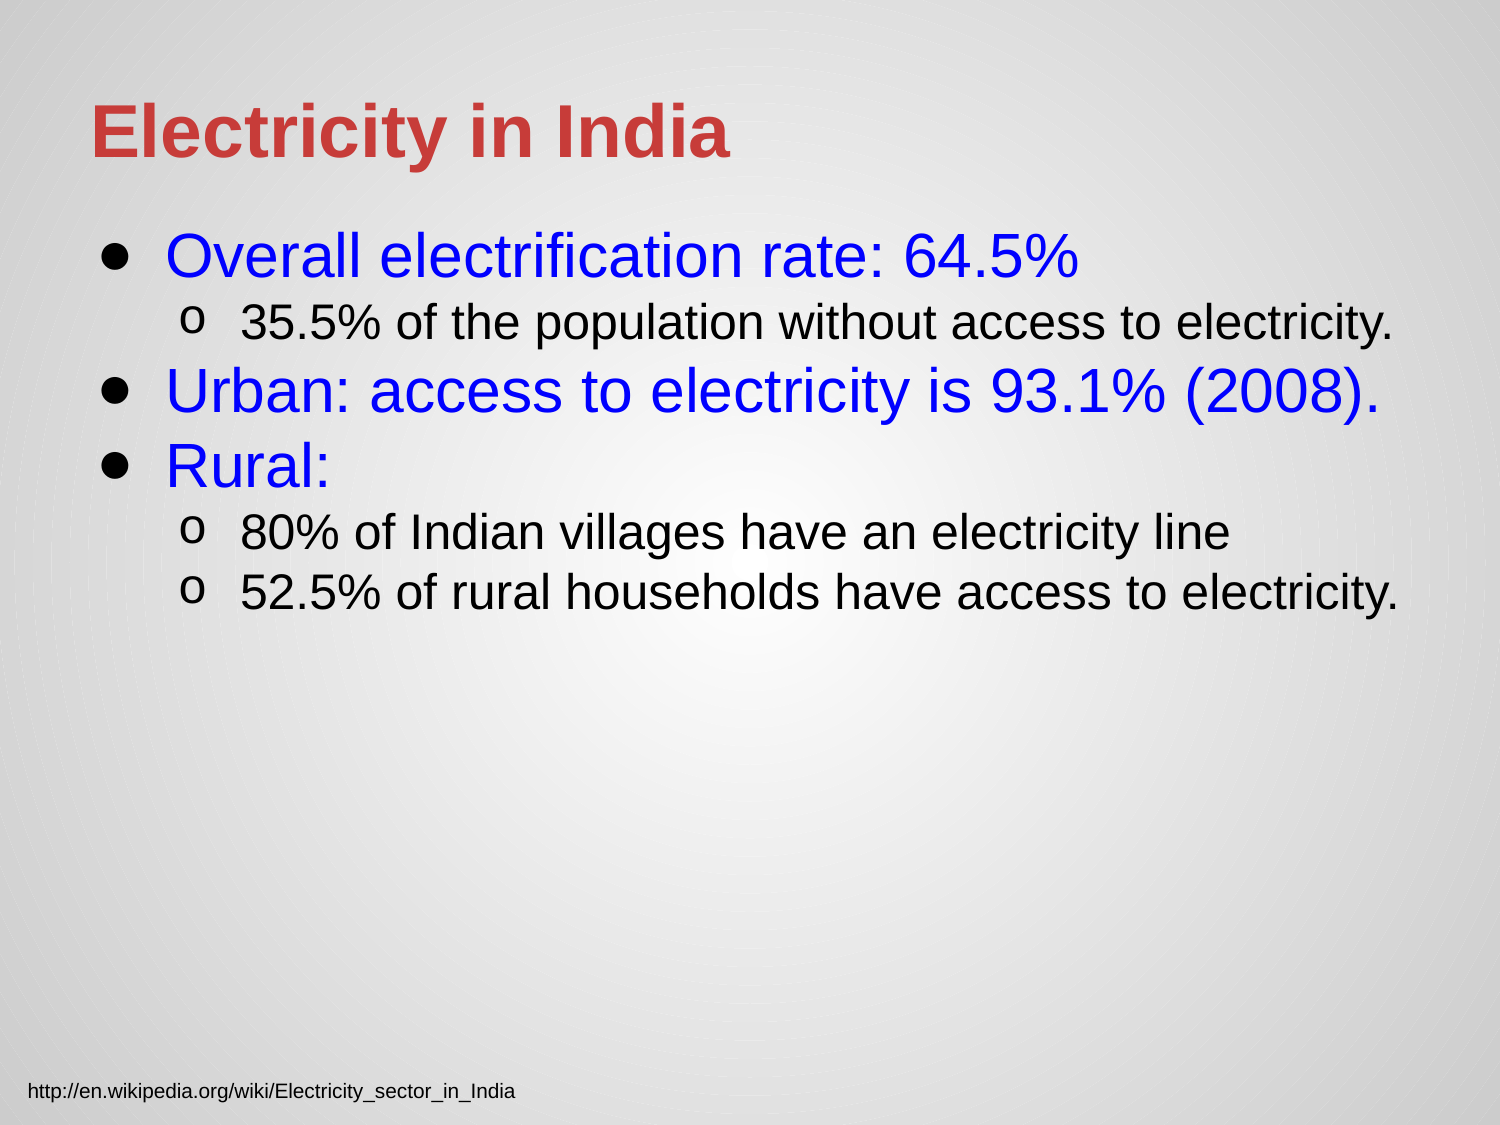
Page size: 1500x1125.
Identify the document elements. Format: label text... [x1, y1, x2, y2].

text_box http://en.wikipedia.org/wiki/Electricity_sector_in_India [12, 1063, 792, 1118]
list Overall electrification rate: 64.5% 35.5% of the population without access to electricity. Urban: access to electricity is 93.1% (2008). Rural: 80% of Indian villages have an electricity line 52.5% of rural households have access to electricity. [75, 200, 1425, 1010]
title Electricity in India [75, 24, 1425, 188]
